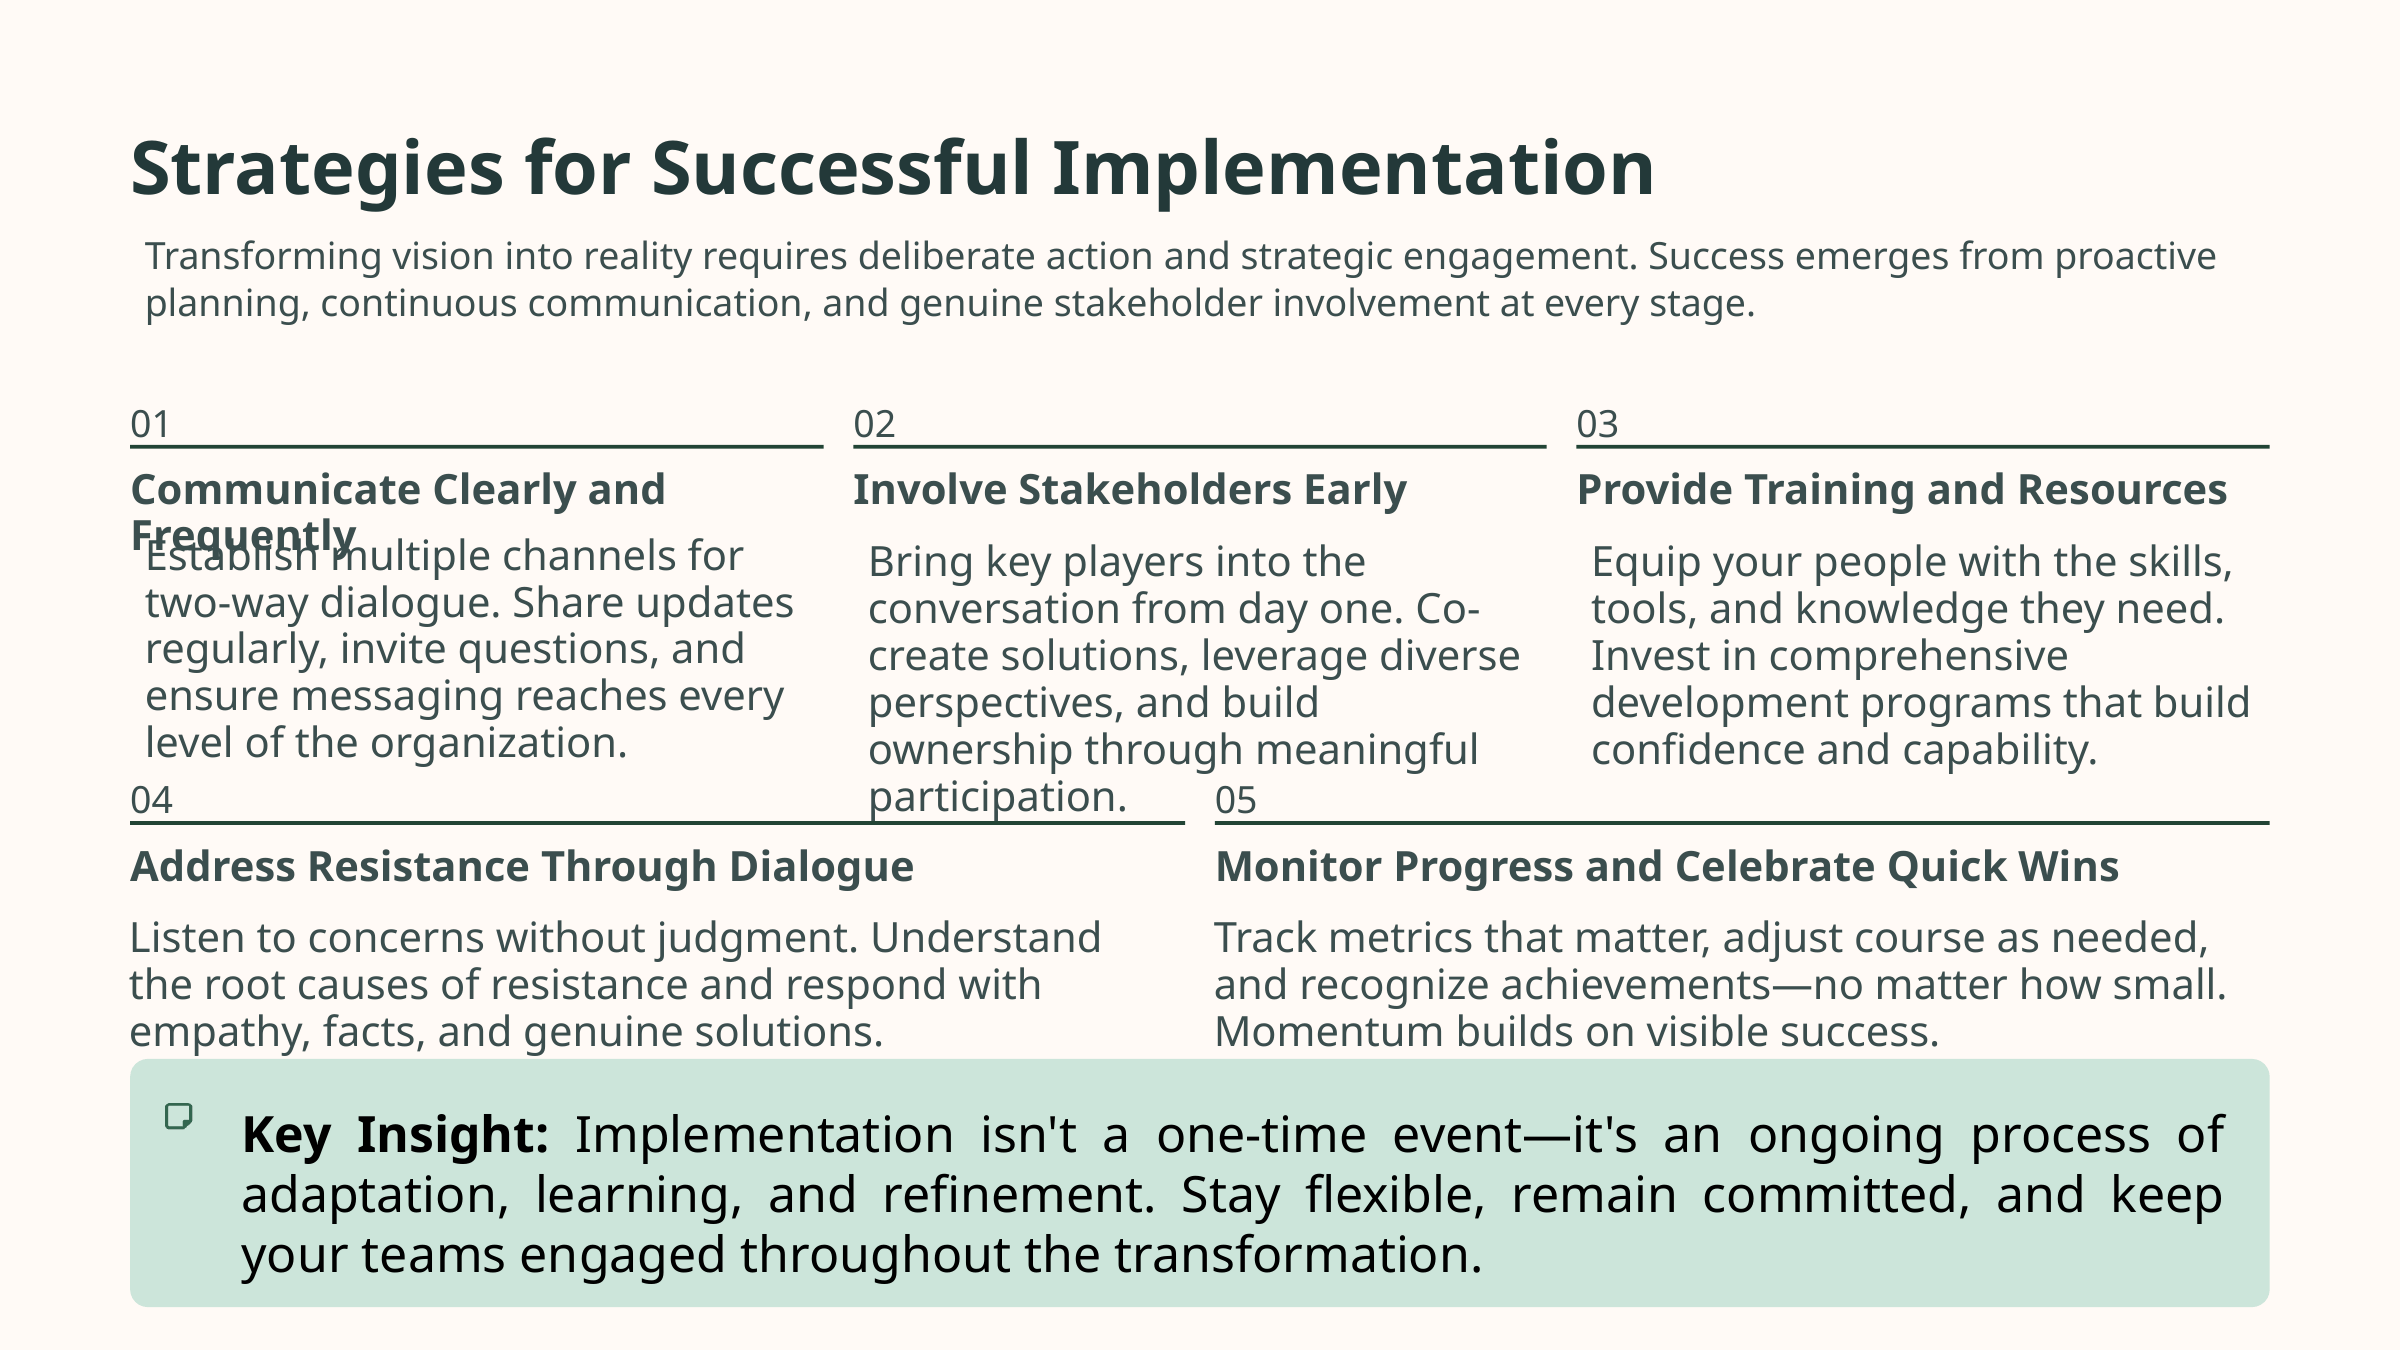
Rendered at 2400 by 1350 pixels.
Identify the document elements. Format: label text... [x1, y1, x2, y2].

text_box Equip your people with the skills, tools, and knowledge they need. Invest in comprehensive development programs that build confidence and capability. [1576, 531, 2270, 723]
text_box [130, 444, 824, 449]
text_box Establish multiple channels for two-way dialogue. Share updates regularly, invite questions, and ensure messaging reaches every level of the organization. [130, 525, 824, 669]
text_box [1214, 821, 2270, 825]
text_box Monitor Progress and Celebrate Quick Wins [1214, 843, 2106, 890]
picture [159, 1101, 198, 1131]
text_box 01 [130, 398, 160, 436]
text_box Strategies for Successful Implementation [130, 116, 1816, 210]
text_box [853, 444, 1547, 449]
text_box [130, 1058, 2270, 1308]
text_box Listen to concerns without judgment. Understand the root causes of resistance and respond with empathy, facts, and genuine solutions. [114, 907, 1170, 1004]
text_box [130, 821, 1186, 825]
text_box Transforming vision into reality requires deliberate action and strategic engagement. Success emerges from proactive planning, continuous communication, and genuine stakeholder involvement at every stage. [130, 223, 2270, 320]
text_box 03 [1576, 398, 1607, 436]
text_box Bring key players into the conversation from day one. Co-create solutions, leverage diverse perspectives, and build ownership through meaningful participation. [853, 531, 1547, 723]
text_box [1576, 444, 2270, 449]
text_box Provide Training and Resources [1576, 467, 2217, 514]
text_box Involve Stakeholders Early [853, 467, 1387, 514]
text_box Communicate Clearly and Frequently [130, 467, 824, 525]
text_box 04 [130, 774, 160, 812]
text_box Track metrics that matter, adjust course as needed, and recognize achievements—no matter how small. Momentum builds on visible success. [1199, 907, 2254, 1004]
text_box Key Insight: Implementation isn't a one-time event—it's an ongoing process of adaptation, learning, and refinement. Stay flexible, remain committed, and keep your teams engaged throughout the transformation. [226, 1096, 2240, 1192]
text_box 05 [1214, 774, 1245, 812]
text_box Address Resistance Through Dialogue [130, 843, 900, 890]
text_box 02 [853, 398, 883, 436]
